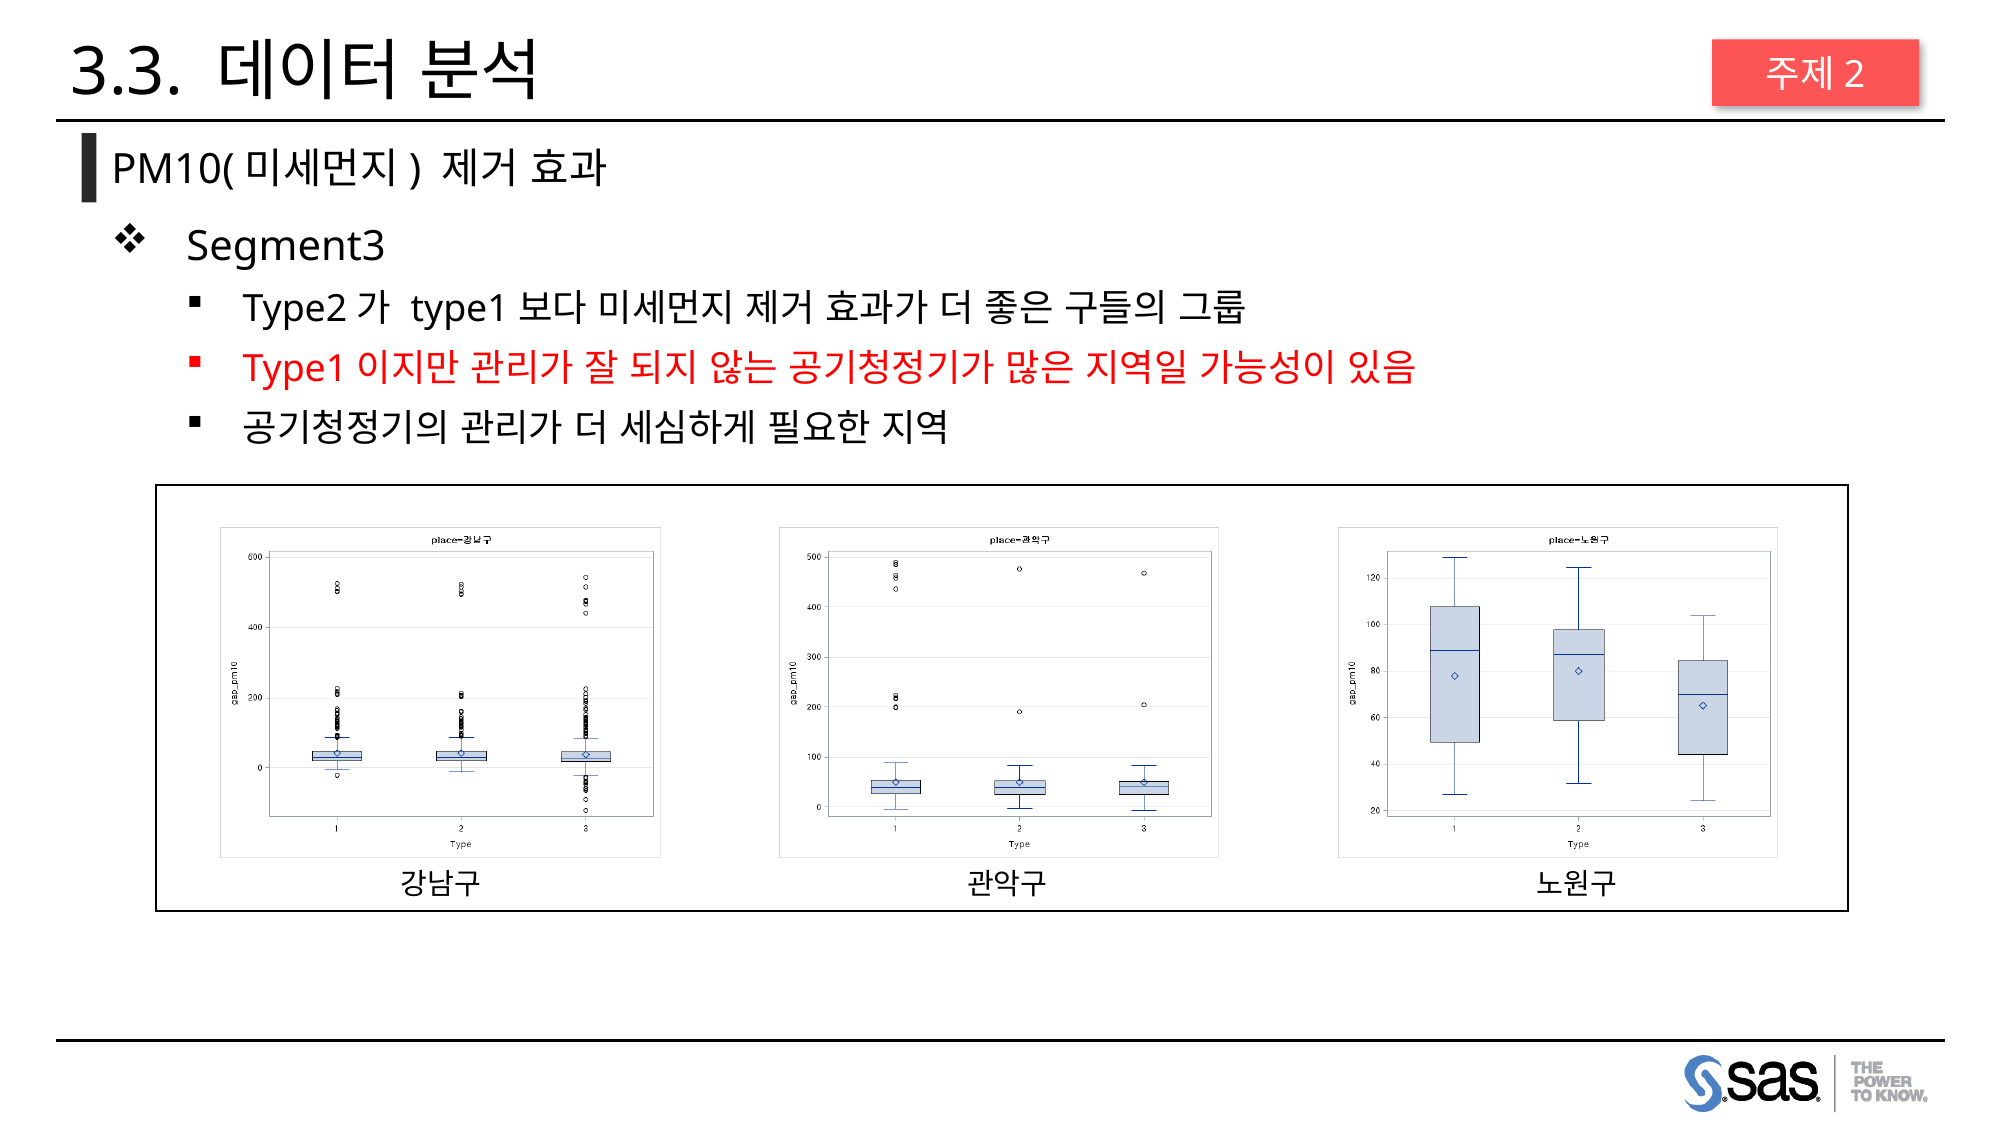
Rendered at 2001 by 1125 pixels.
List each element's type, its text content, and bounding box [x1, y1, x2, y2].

text_box [81, 132, 98, 203]
text_box PM10(미세먼지) 제거 효과 [96, 134, 789, 200]
title 3.3. 데이터 분석 [55, 29, 1945, 116]
text_box 주제2 [1711, 38, 1920, 107]
picture [1642, 1024, 1975, 1125]
text_box [155, 484, 1849, 912]
picture [779, 527, 1219, 858]
picture [220, 527, 661, 858]
picture [1338, 527, 1778, 858]
list Segment3 Type2가 type1보다 미세먼지 제거 효과가 더 좋은 구들의 그룹 Type1이지만 관리가 잘 되지 않는 공기청정기가 많은 지역일 가능성이 있음 공기청정기의 관리가 더 세심하게 필요한 지역 [96, 201, 1945, 1041]
